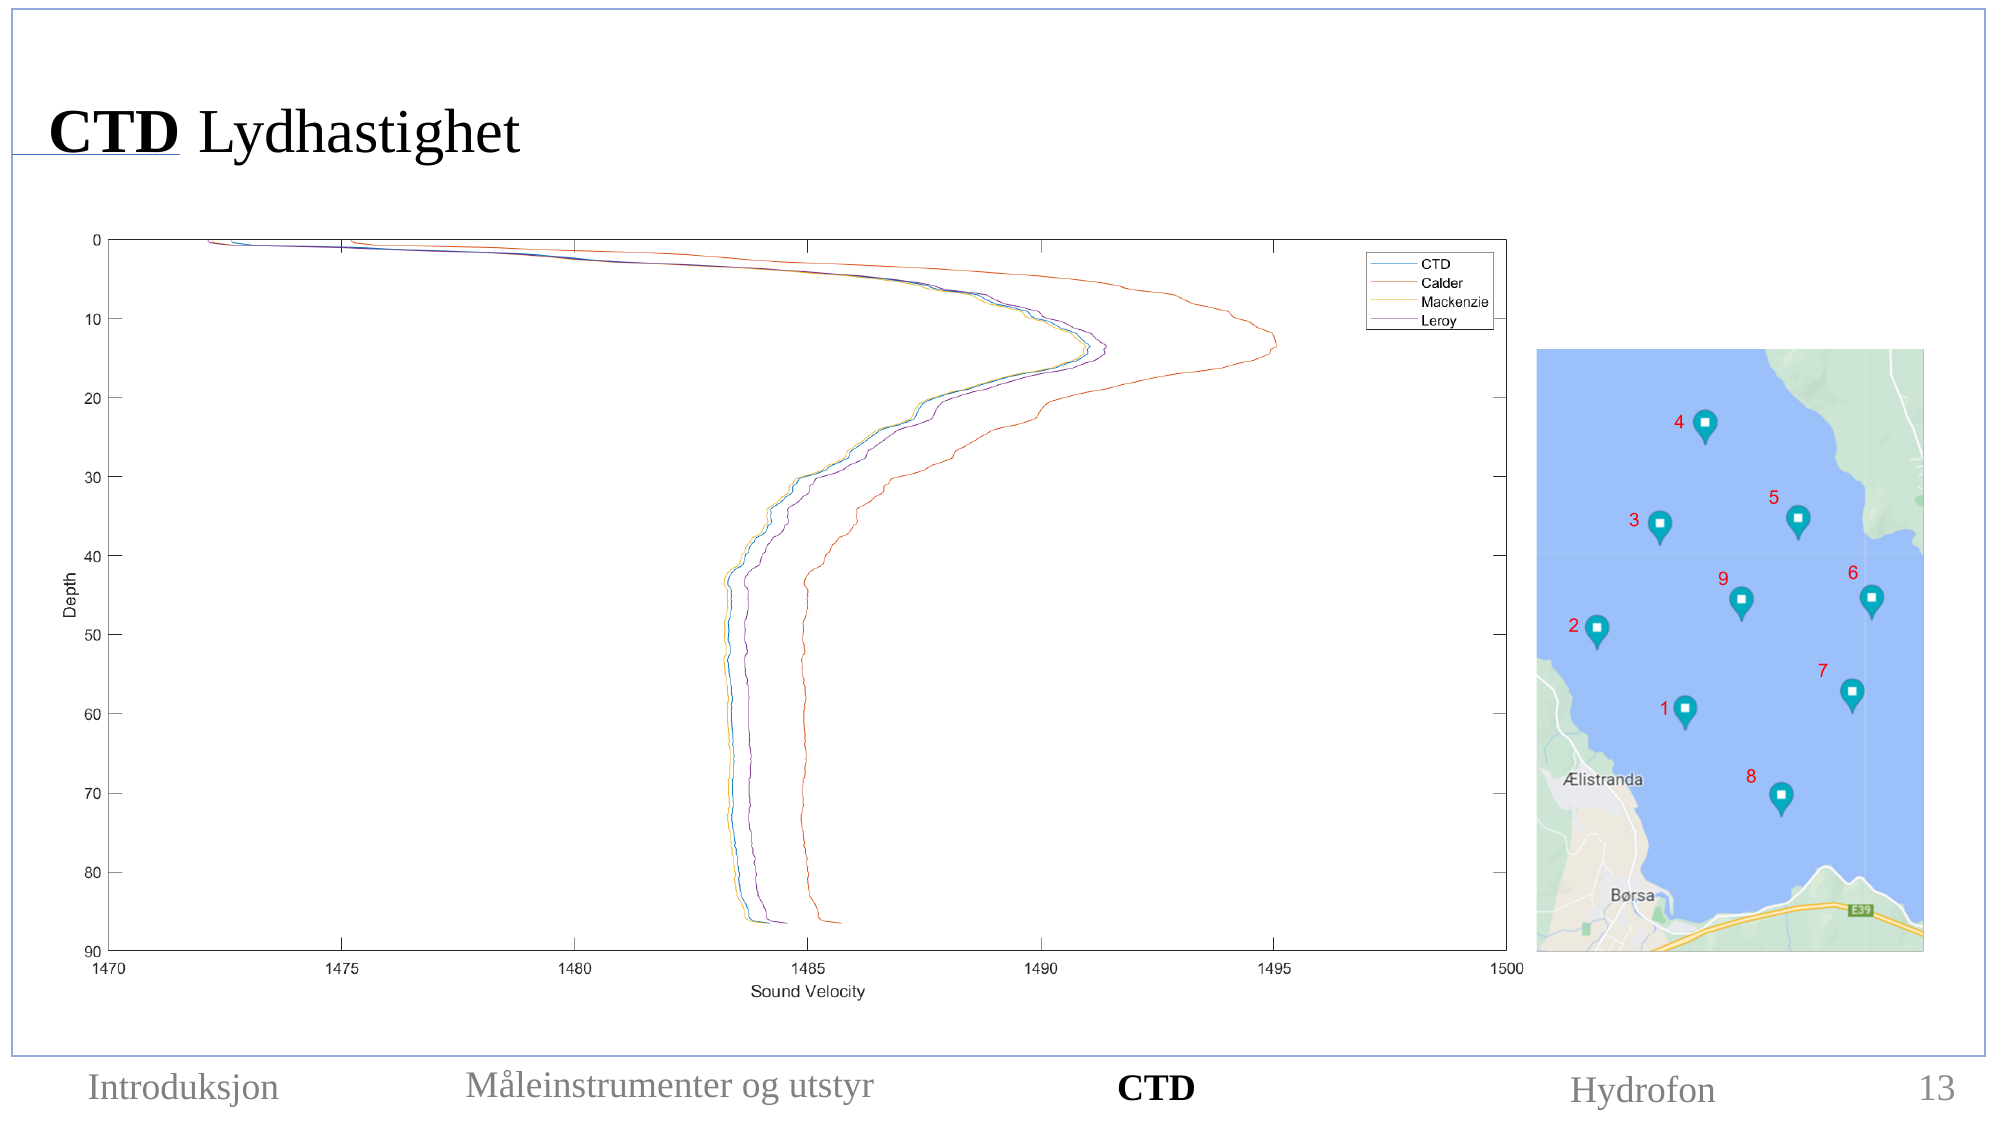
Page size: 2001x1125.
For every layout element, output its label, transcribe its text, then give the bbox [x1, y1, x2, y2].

text_box CTD [913, 1053, 1400, 1124]
text_box Introduksjon [0, 1052, 427, 1123]
text_box Måleinstrumenter og utstyr [426, 1047, 914, 1124]
text_box CTD Lydhastighet [33, 56, 858, 207]
text_box Hydrofon [1399, 1055, 1887, 1125]
slide_number 13 [1887, 1055, 1971, 1116]
picture [55, 173, 1924, 1047]
text_box [11, 8, 1986, 1057]
